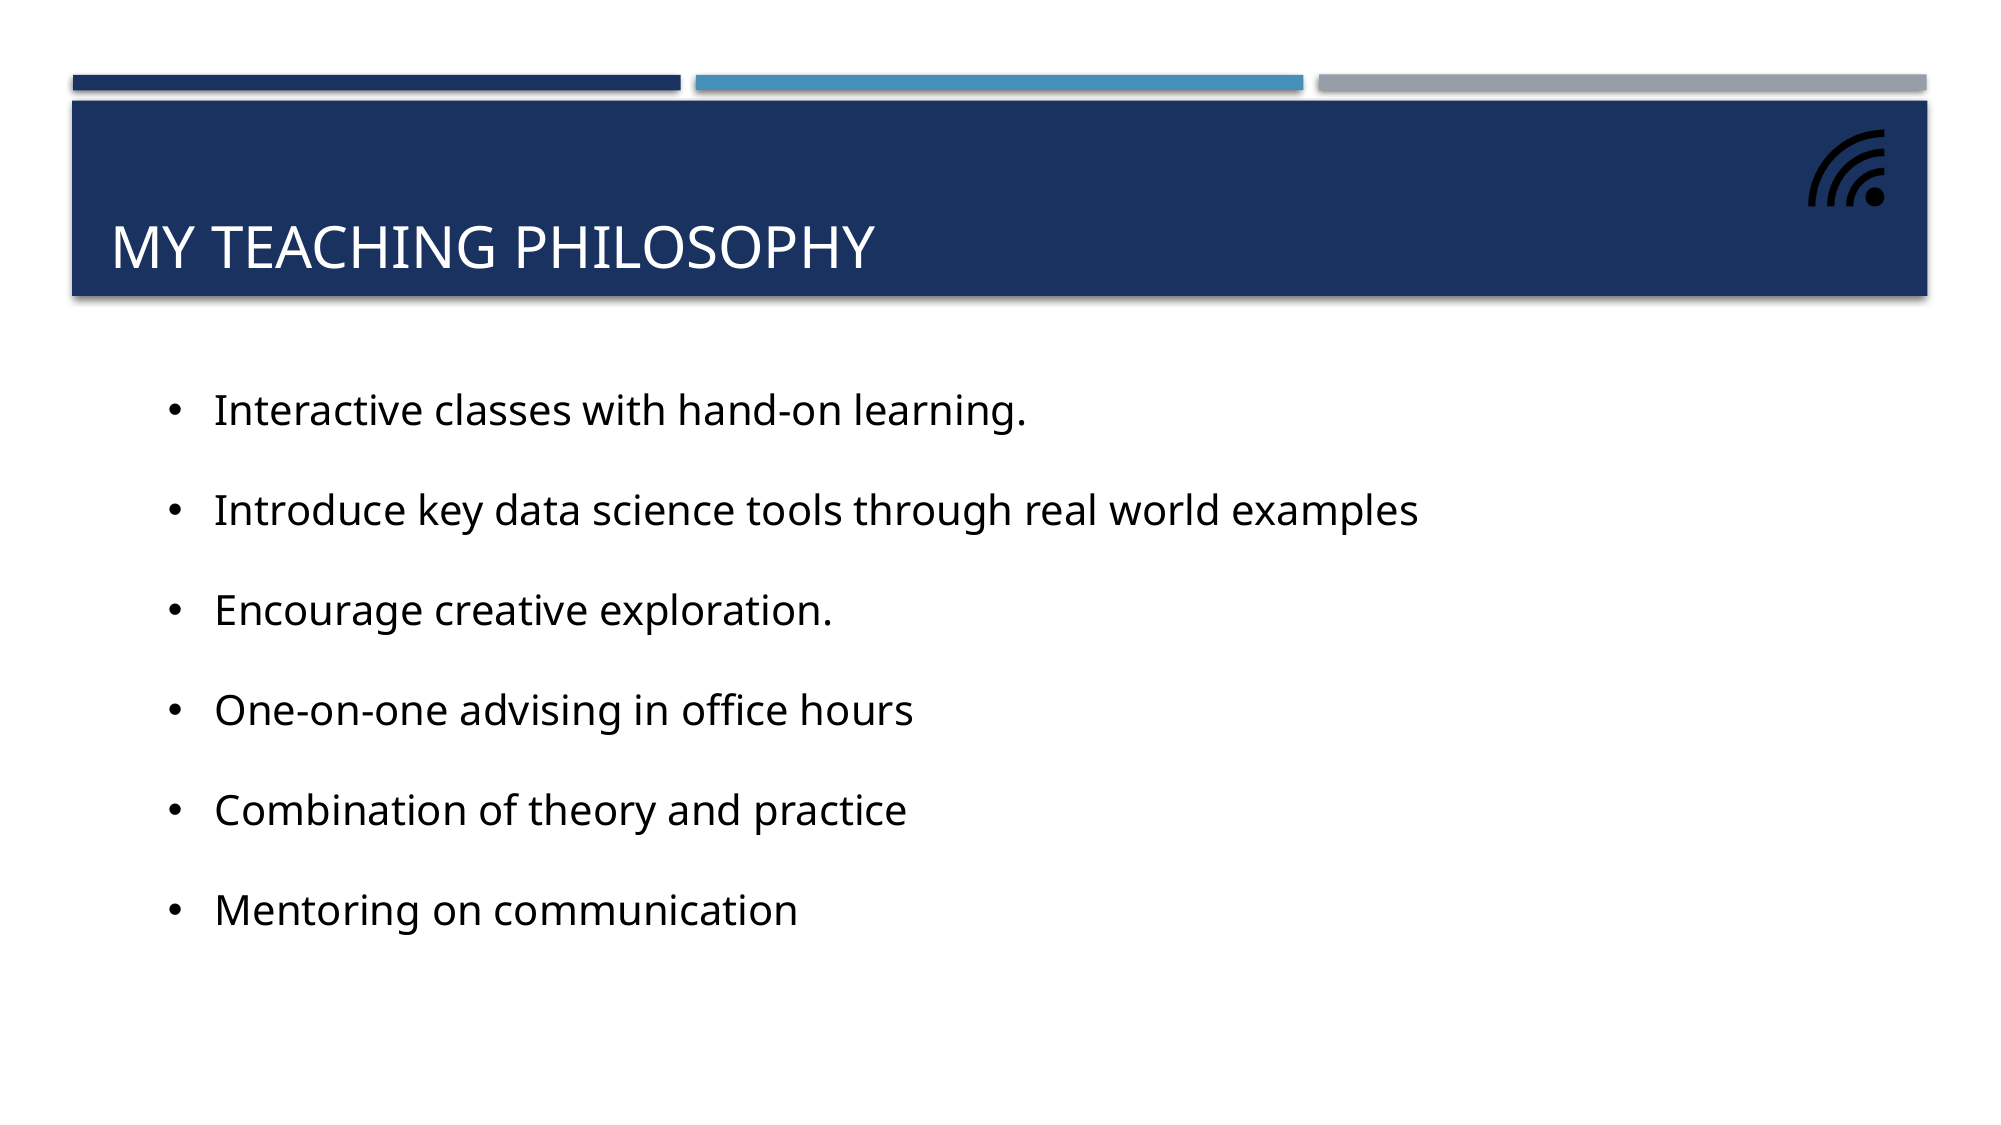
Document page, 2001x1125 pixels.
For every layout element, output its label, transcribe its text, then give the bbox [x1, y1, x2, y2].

title My teaching philosophy [95, 49, 1173, 288]
picture [1788, 110, 1906, 227]
text_box Interactive classes with hand-on learning. Introduce key data science tools through real world examples Encourage creative exploration. One-on-one advising in office hours Combination of theory and practice Mentoring on communication [153, 376, 1893, 942]
